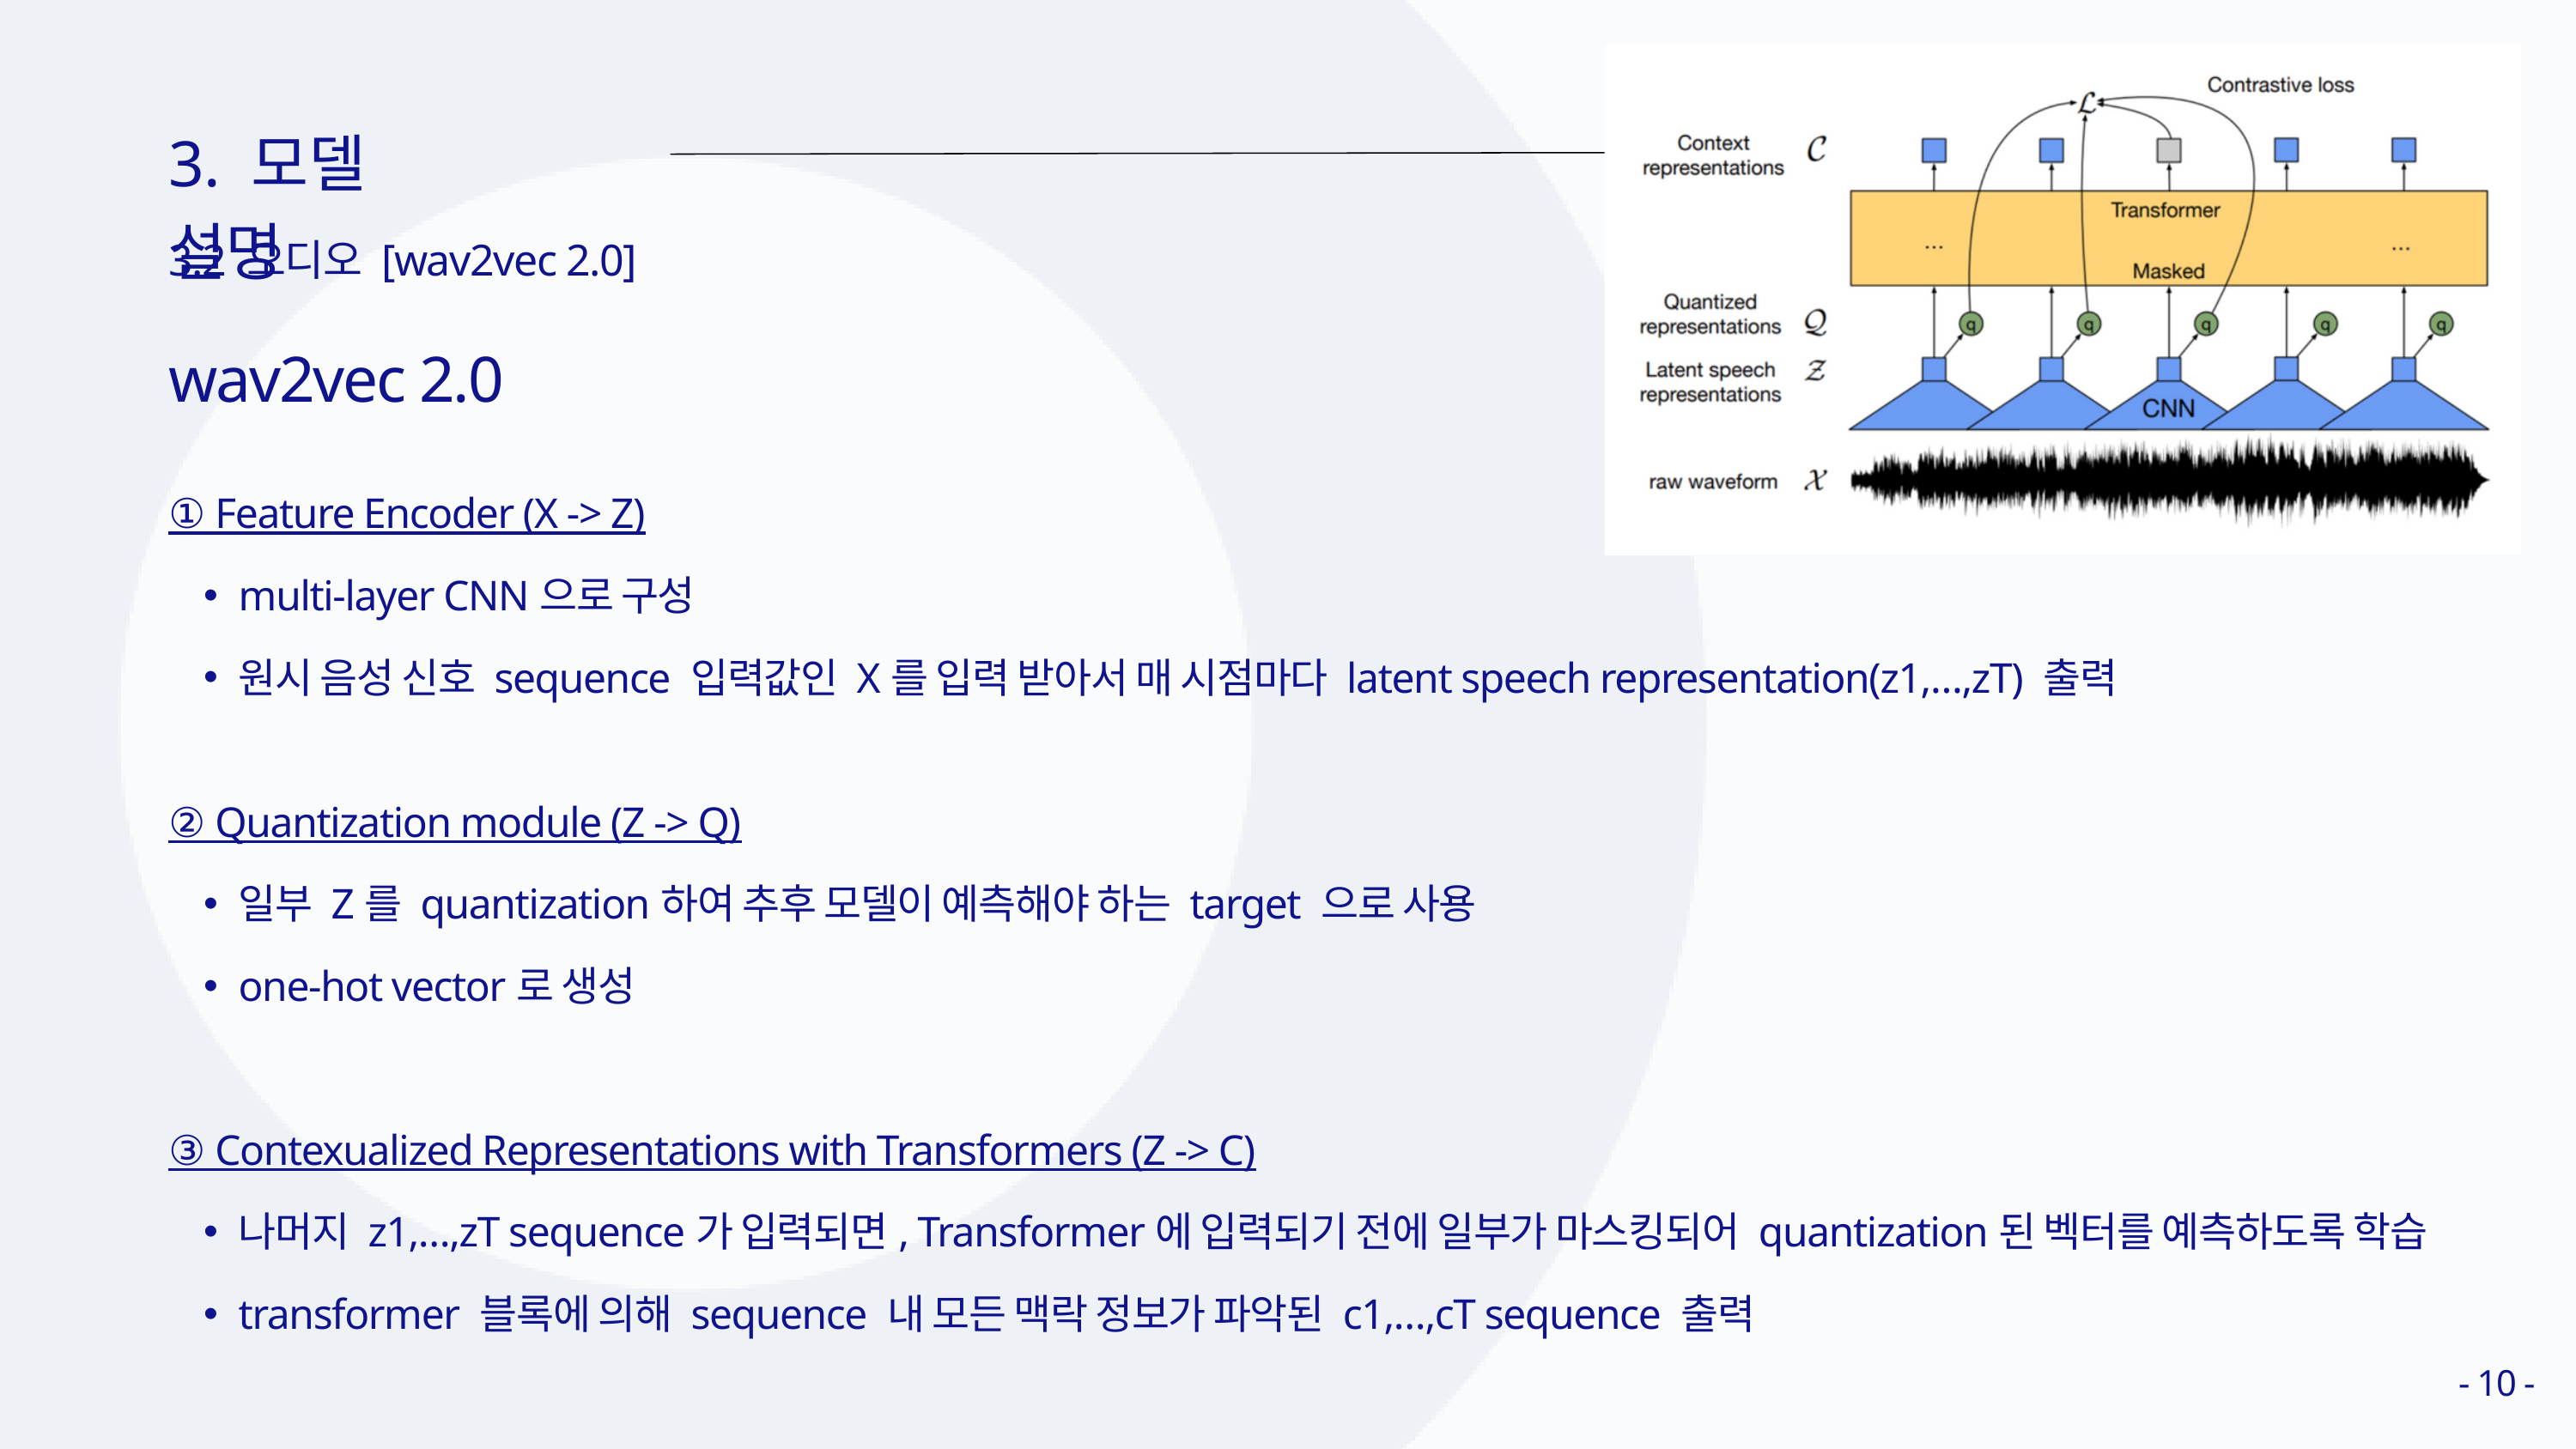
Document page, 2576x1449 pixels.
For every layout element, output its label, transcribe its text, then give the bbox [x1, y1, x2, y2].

text_box [0, 0, 1707, 1449]
text_box wav2vec 2.0 [168, 320, 1423, 415]
text_box - 10 - [2457, 1349, 2537, 1404]
text_box ① Feature Encoder (X -> Z) multi-layer CNN으로 구성 원시 음성 신호 sequence 입력값인 X를 입력 받아서 매 시점마다 latent speech representation(z1,…,zT) 출력 [168, 454, 2235, 762]
text_box [1604, 43, 2522, 555]
text_box ② Quantization module (Z -> Q) 일부 Z를 quantization하여 추후 모델이 예측해야 하는 target 으로 사용 one-hot vector로 생성 [168, 762, 2235, 1090]
text_box 3. 모델 설명 [168, 112, 480, 220]
text_box ③ Contexualized Representations with Transformers (Z -> C) 나머지 z1,…,zT sequence가 입력되면, Transformer에 입력되기 전에 일부가 마스킹되어 quantization된 벡터를 예측하도록 학습 transformer 블록에 의해 sequence 내 모든 맥락 정보가 파악된 c1,…,cT sequence 출력 [168, 1090, 2447, 1421]
text_box 3.2 오디오 [wav2vec 2.0] [168, 220, 1423, 285]
